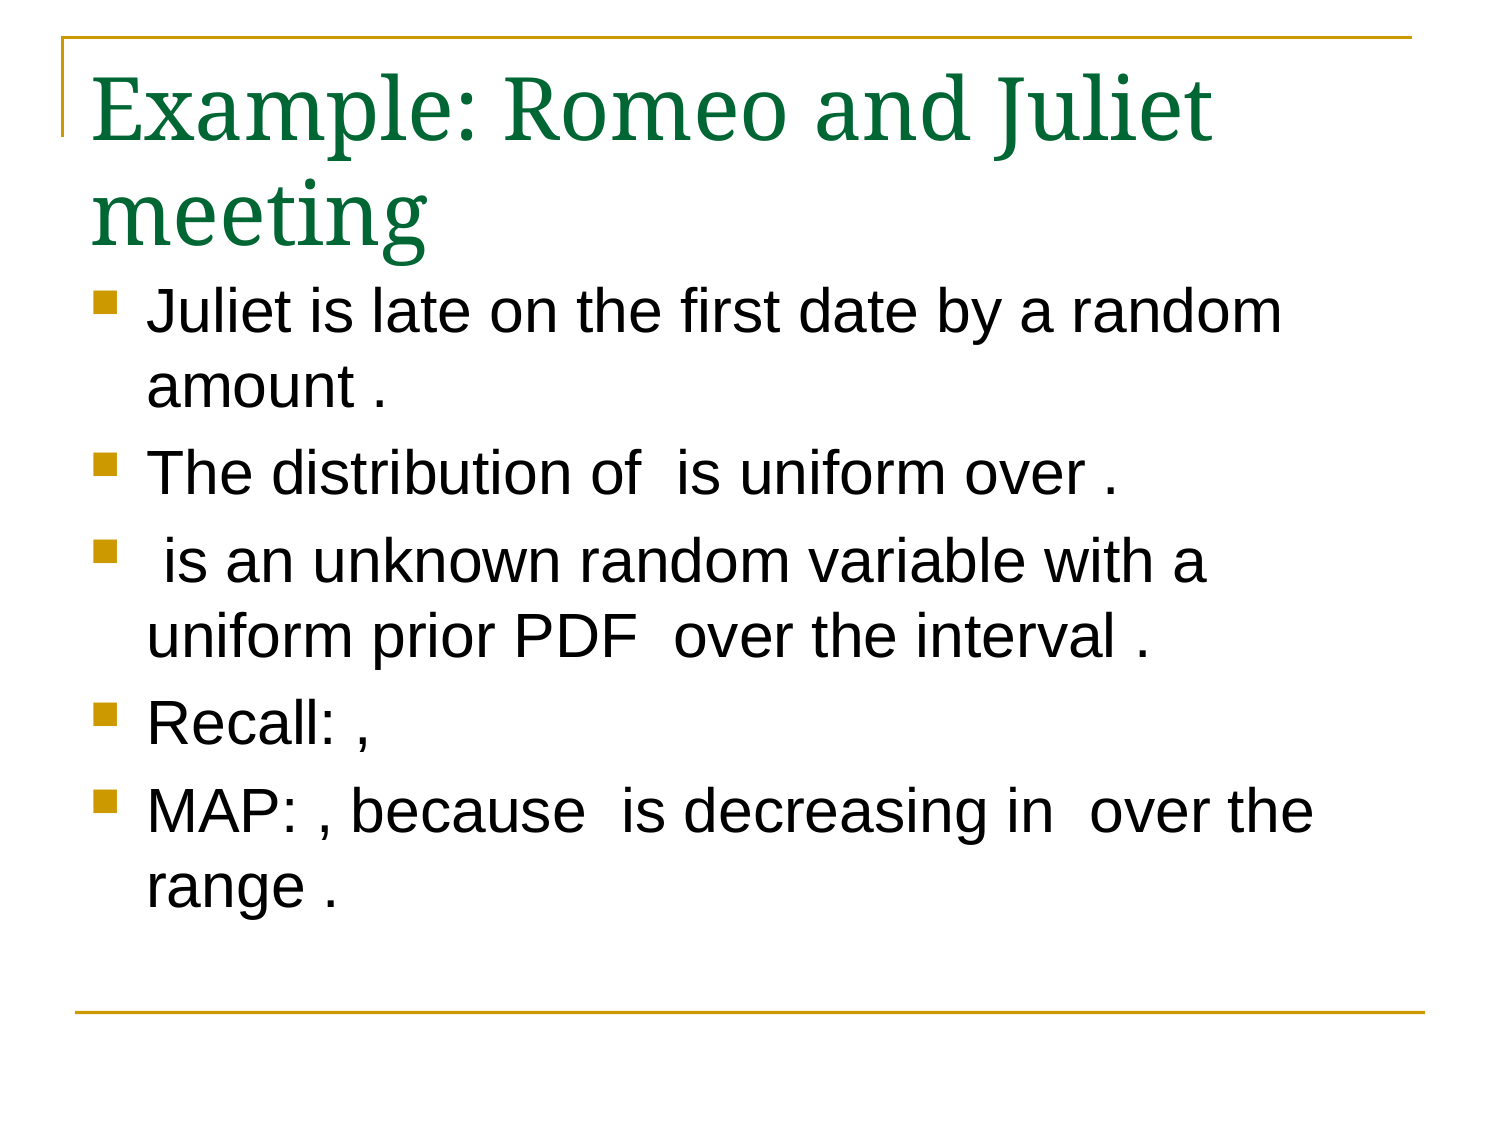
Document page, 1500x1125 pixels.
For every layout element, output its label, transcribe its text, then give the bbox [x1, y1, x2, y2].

title Example: Romeo and Juliet meeting [75, 45, 1425, 233]
